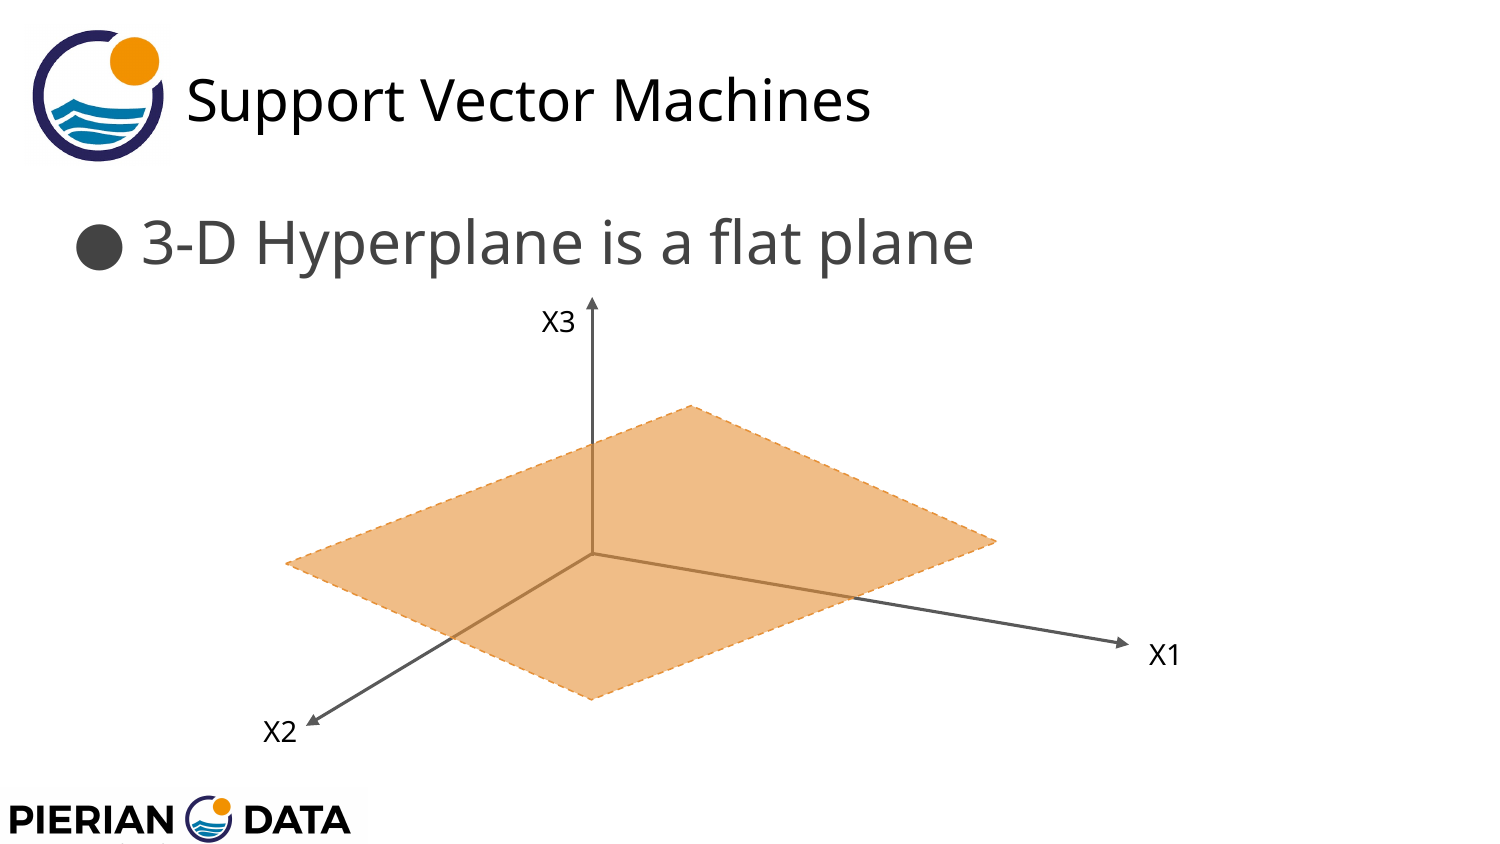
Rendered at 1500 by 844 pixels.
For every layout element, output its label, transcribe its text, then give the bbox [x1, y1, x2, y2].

list 3-D Hyperplane is a flat plane [51, 189, 1476, 750]
text_box X2 [170, 698, 390, 737]
picture [24, 24, 172, 167]
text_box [305, 553, 593, 727]
text_box [596, 653, 712, 699]
picture [0, 787, 368, 844]
text_box [318, 446, 587, 551]
text_box X1 [1056, 620, 1276, 659]
text_box X3 [449, 288, 669, 326]
title Support Vector Machines [176, 48, 1449, 143]
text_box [592, 553, 1130, 645]
text_box [596, 405, 998, 551]
text_box [285, 558, 300, 571]
